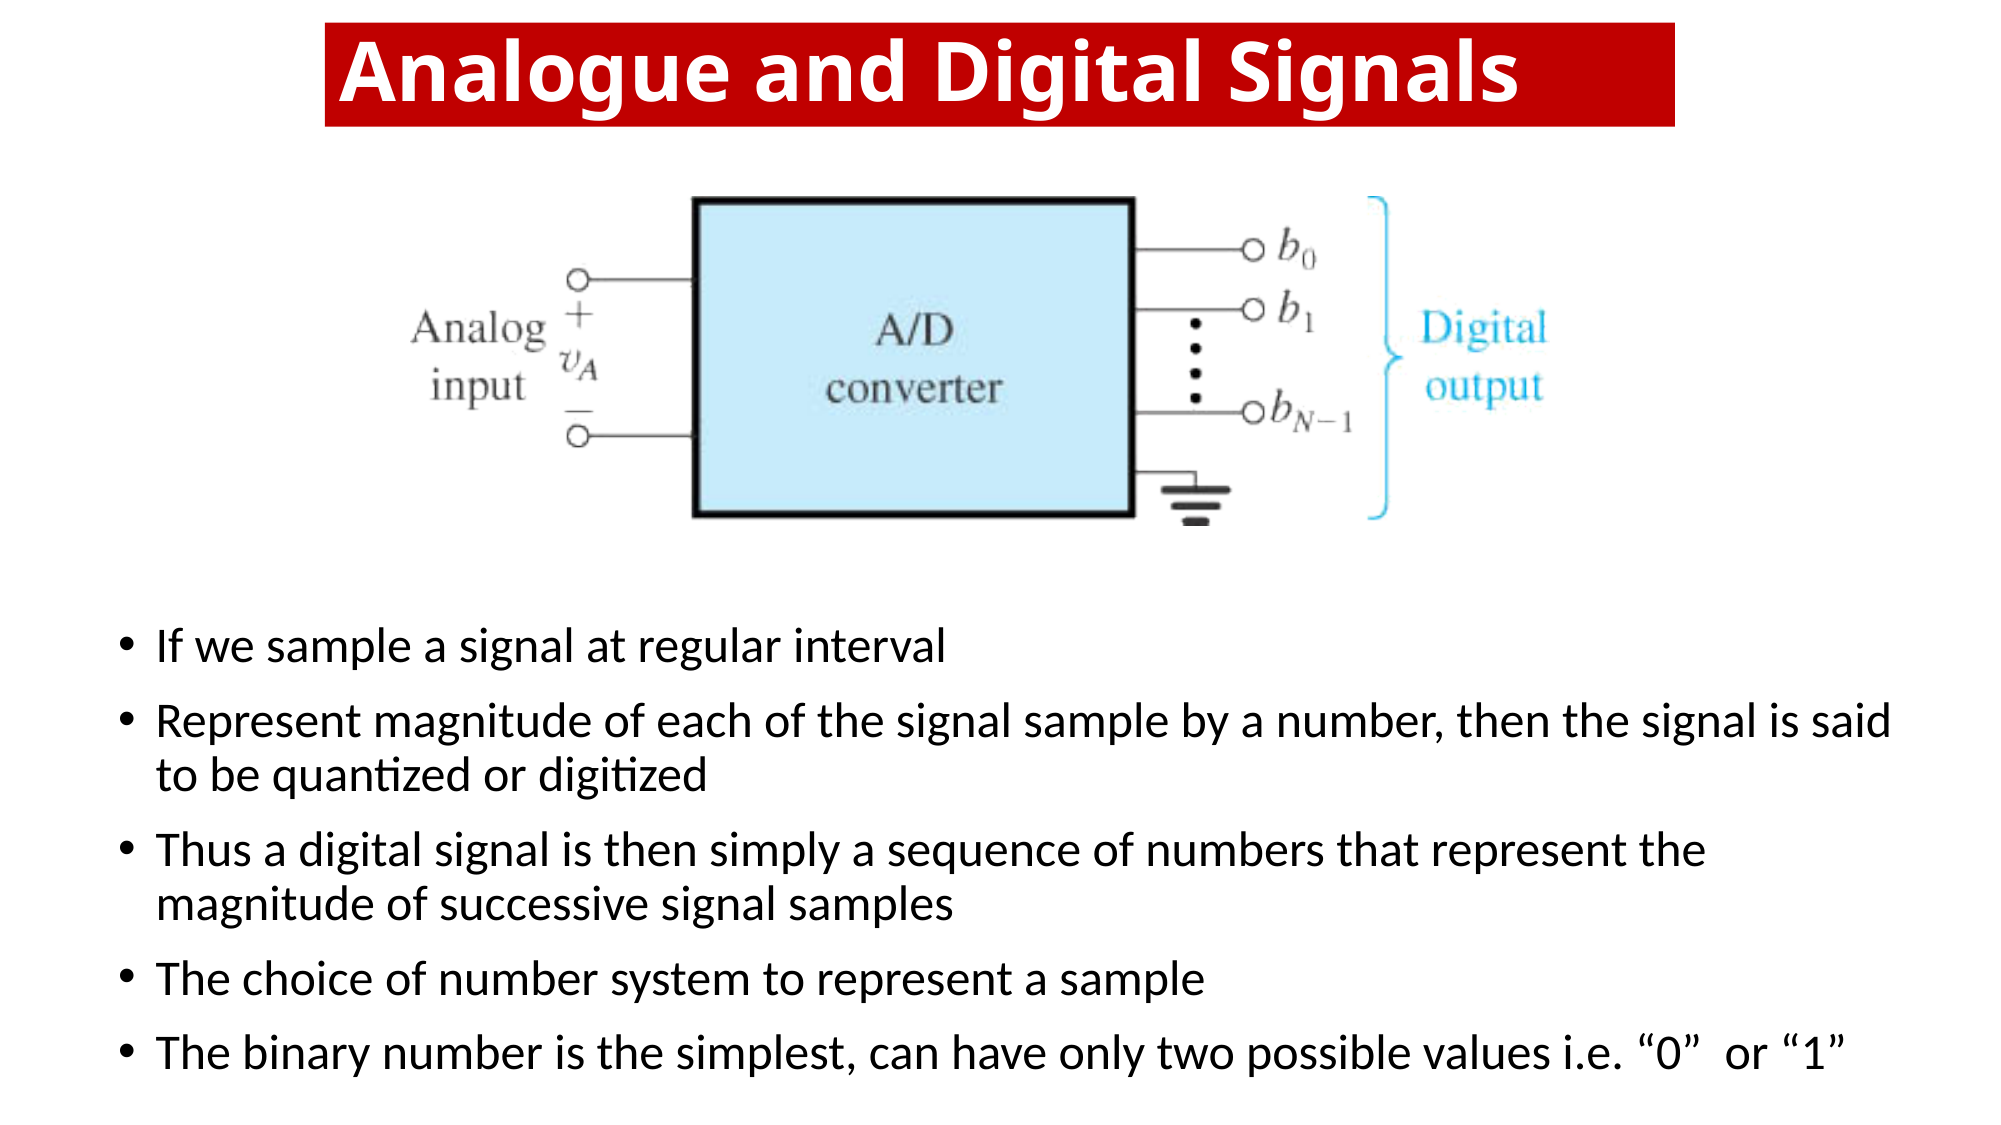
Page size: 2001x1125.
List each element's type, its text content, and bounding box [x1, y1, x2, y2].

list If we sample a signal at regular interval Represent magnitude of each of the signal sample by a number, then the signal is said to be quantized or digitized Thus a digital signal is then simply a sequence of numbers that represent the magnitude of successive signal samples The choice of number system to represent a sample The binary number is the simplest, can have only two possible values i.e. “0” or “1” [103, 611, 1918, 1101]
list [410, 196, 1550, 526]
title Analogue and Digital Signals [324, 22, 1675, 127]
